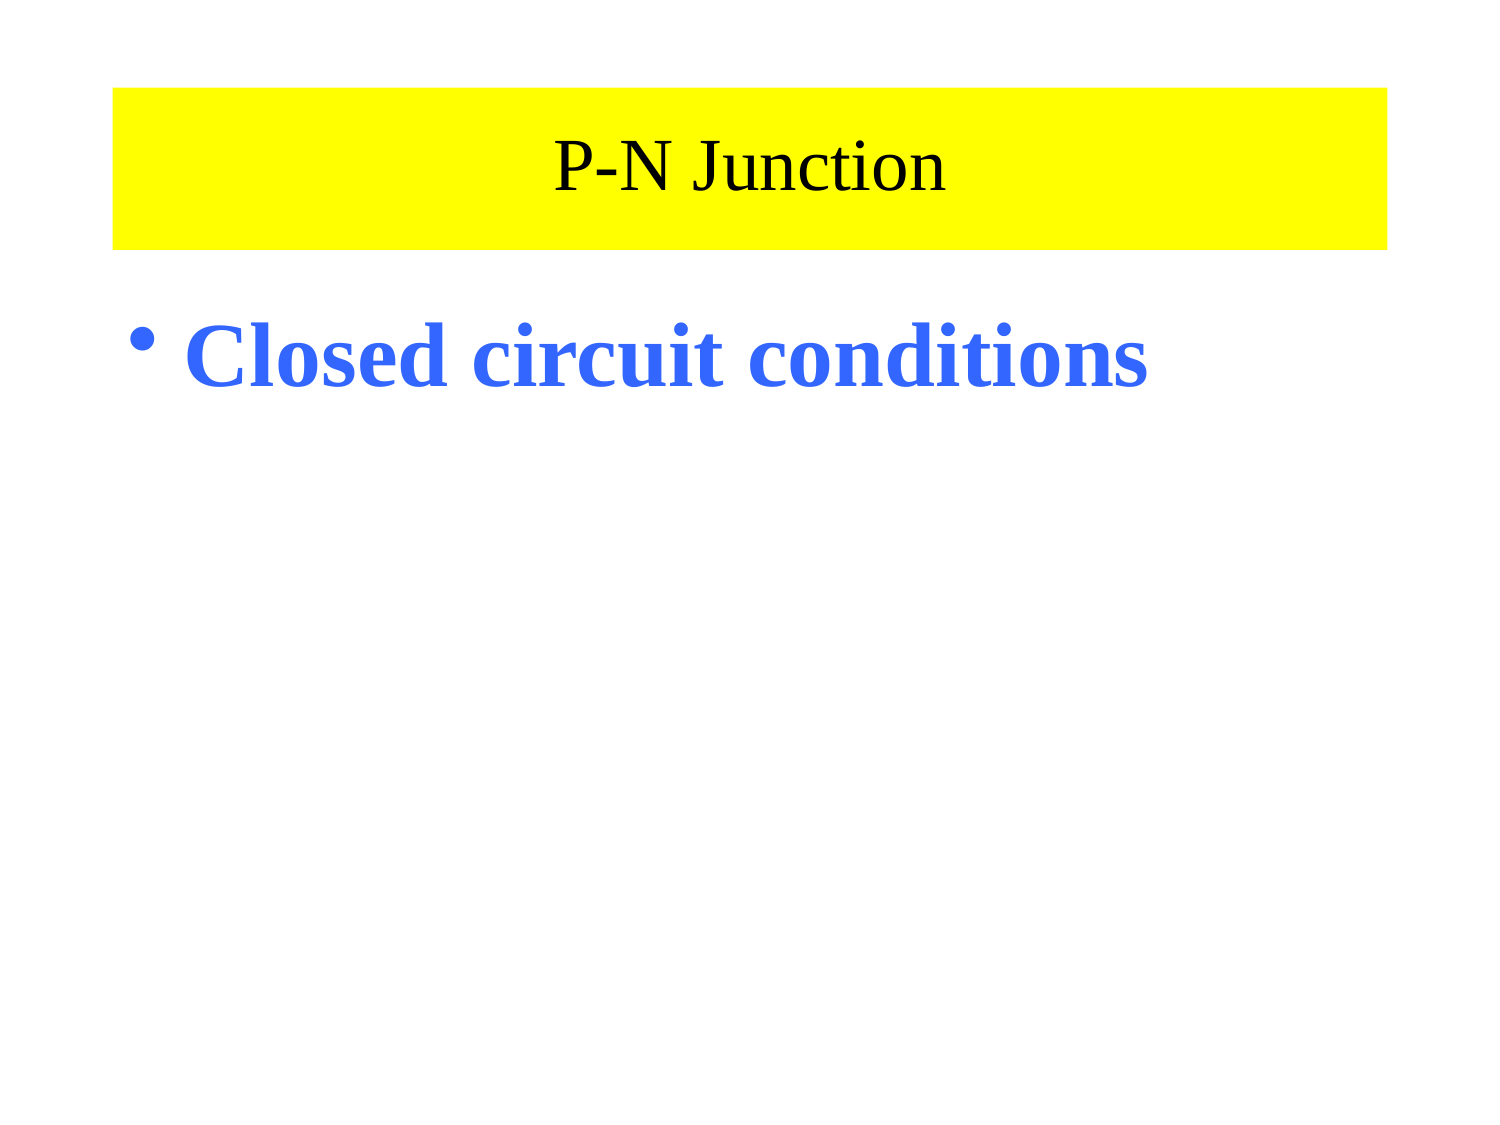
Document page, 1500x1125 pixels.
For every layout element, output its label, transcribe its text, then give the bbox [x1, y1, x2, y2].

title P-N Junction [112, 87, 1388, 251]
list Closed circuit conditions [112, 287, 1388, 1001]
